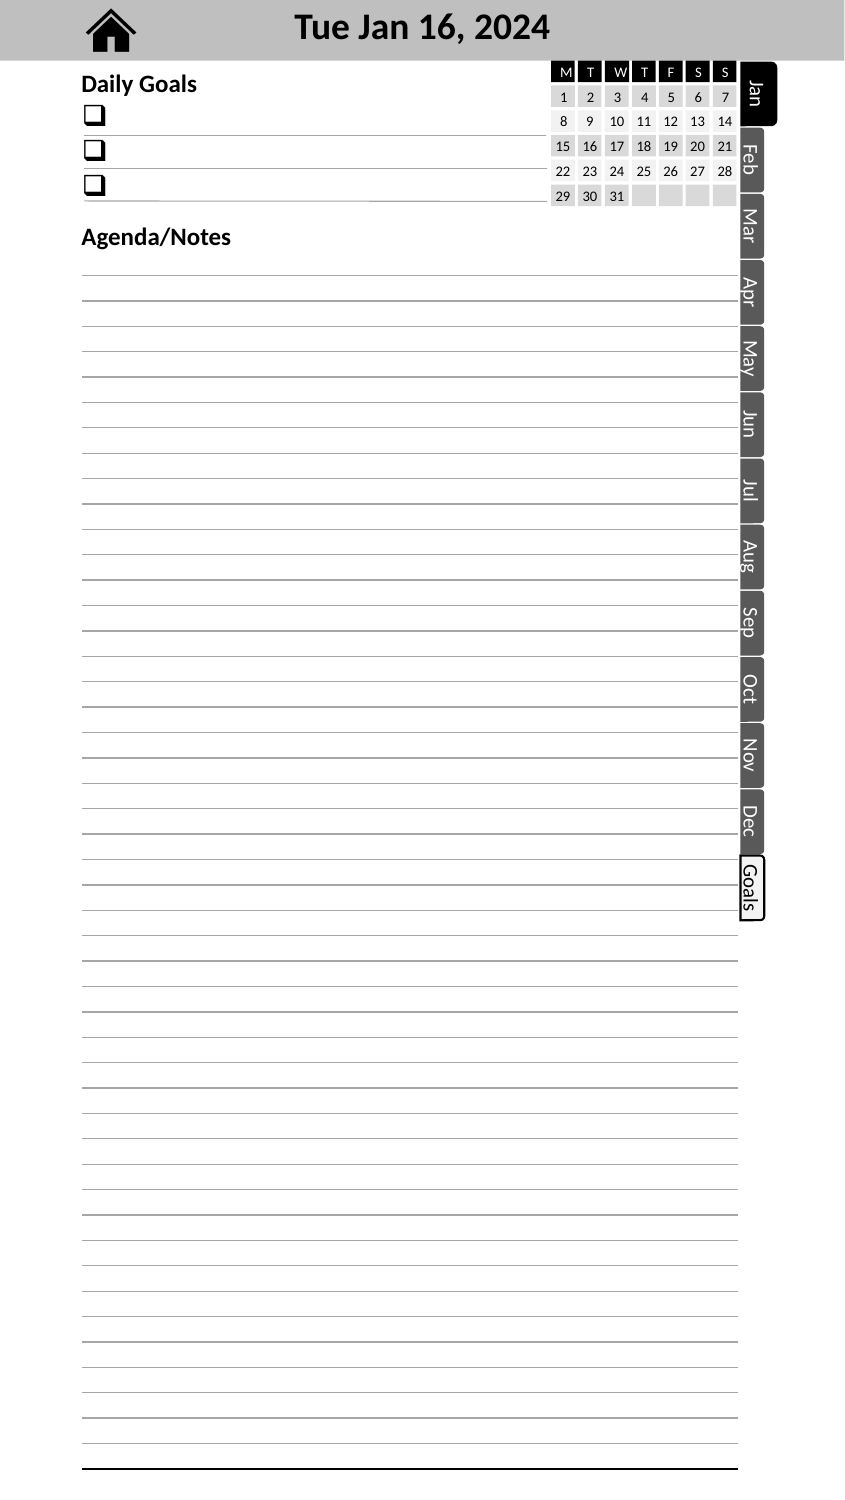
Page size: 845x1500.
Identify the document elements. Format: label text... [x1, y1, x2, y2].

picture [82, 1, 140, 59]
list Tue Jan 16, 2024 [190, 0, 655, 61]
